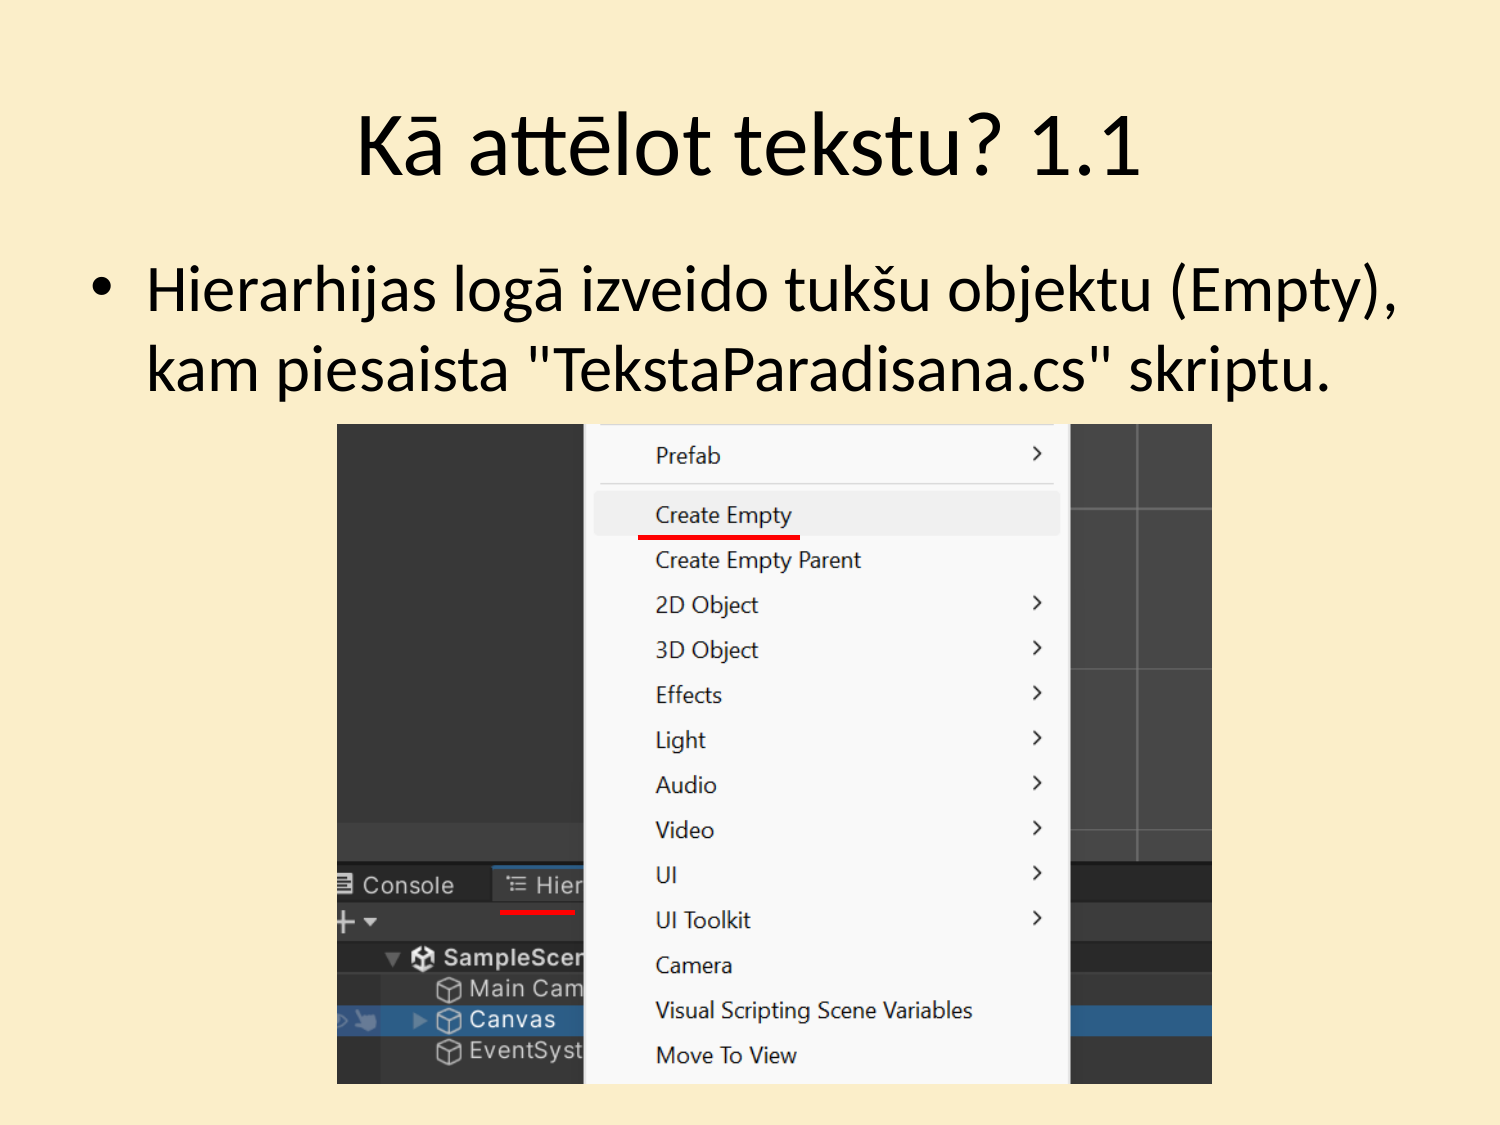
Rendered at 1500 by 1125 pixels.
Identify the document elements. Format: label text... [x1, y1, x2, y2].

title Kā attēlot tekstu? 1.1 [75, 45, 1425, 233]
list Hierarhijas logā izveido tukšu objektu (Empty), kam piesaista "TekstaParadisana.cs" skriptu. [75, 237, 1425, 1005]
picture [337, 424, 1212, 1084]
